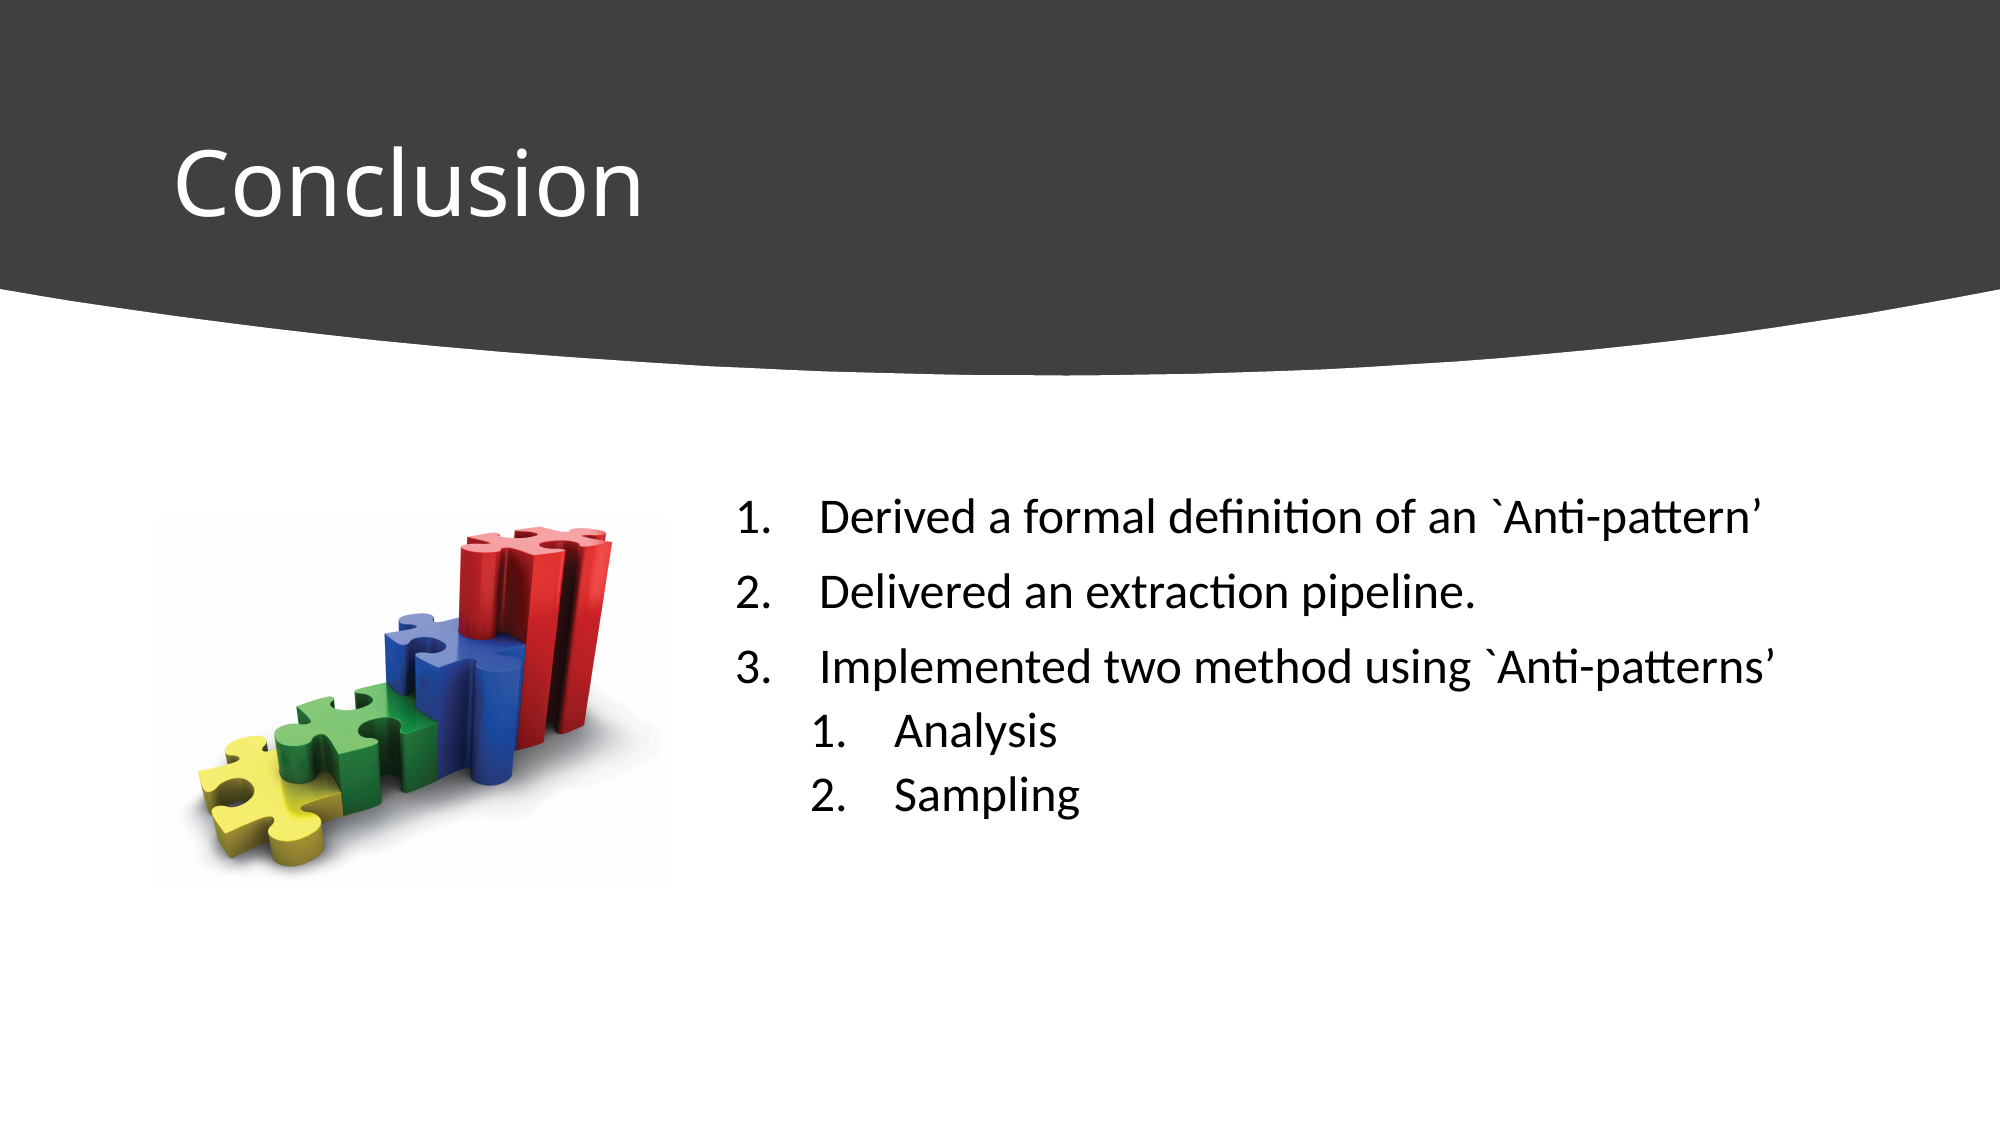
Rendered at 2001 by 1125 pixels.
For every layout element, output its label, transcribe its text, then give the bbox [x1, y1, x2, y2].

text_box [0, 289, 2000, 1125]
text_box Conclusion [157, 81, 1843, 292]
picture [157, 517, 668, 891]
text_box [0, 0, 2000, 375]
text_box Derived a formal definition of an `Anti-pattern’ Delivered an extraction pipeline. Implemented two method using `Anti-patterns’ Analysis Sampling [720, 483, 1843, 954]
